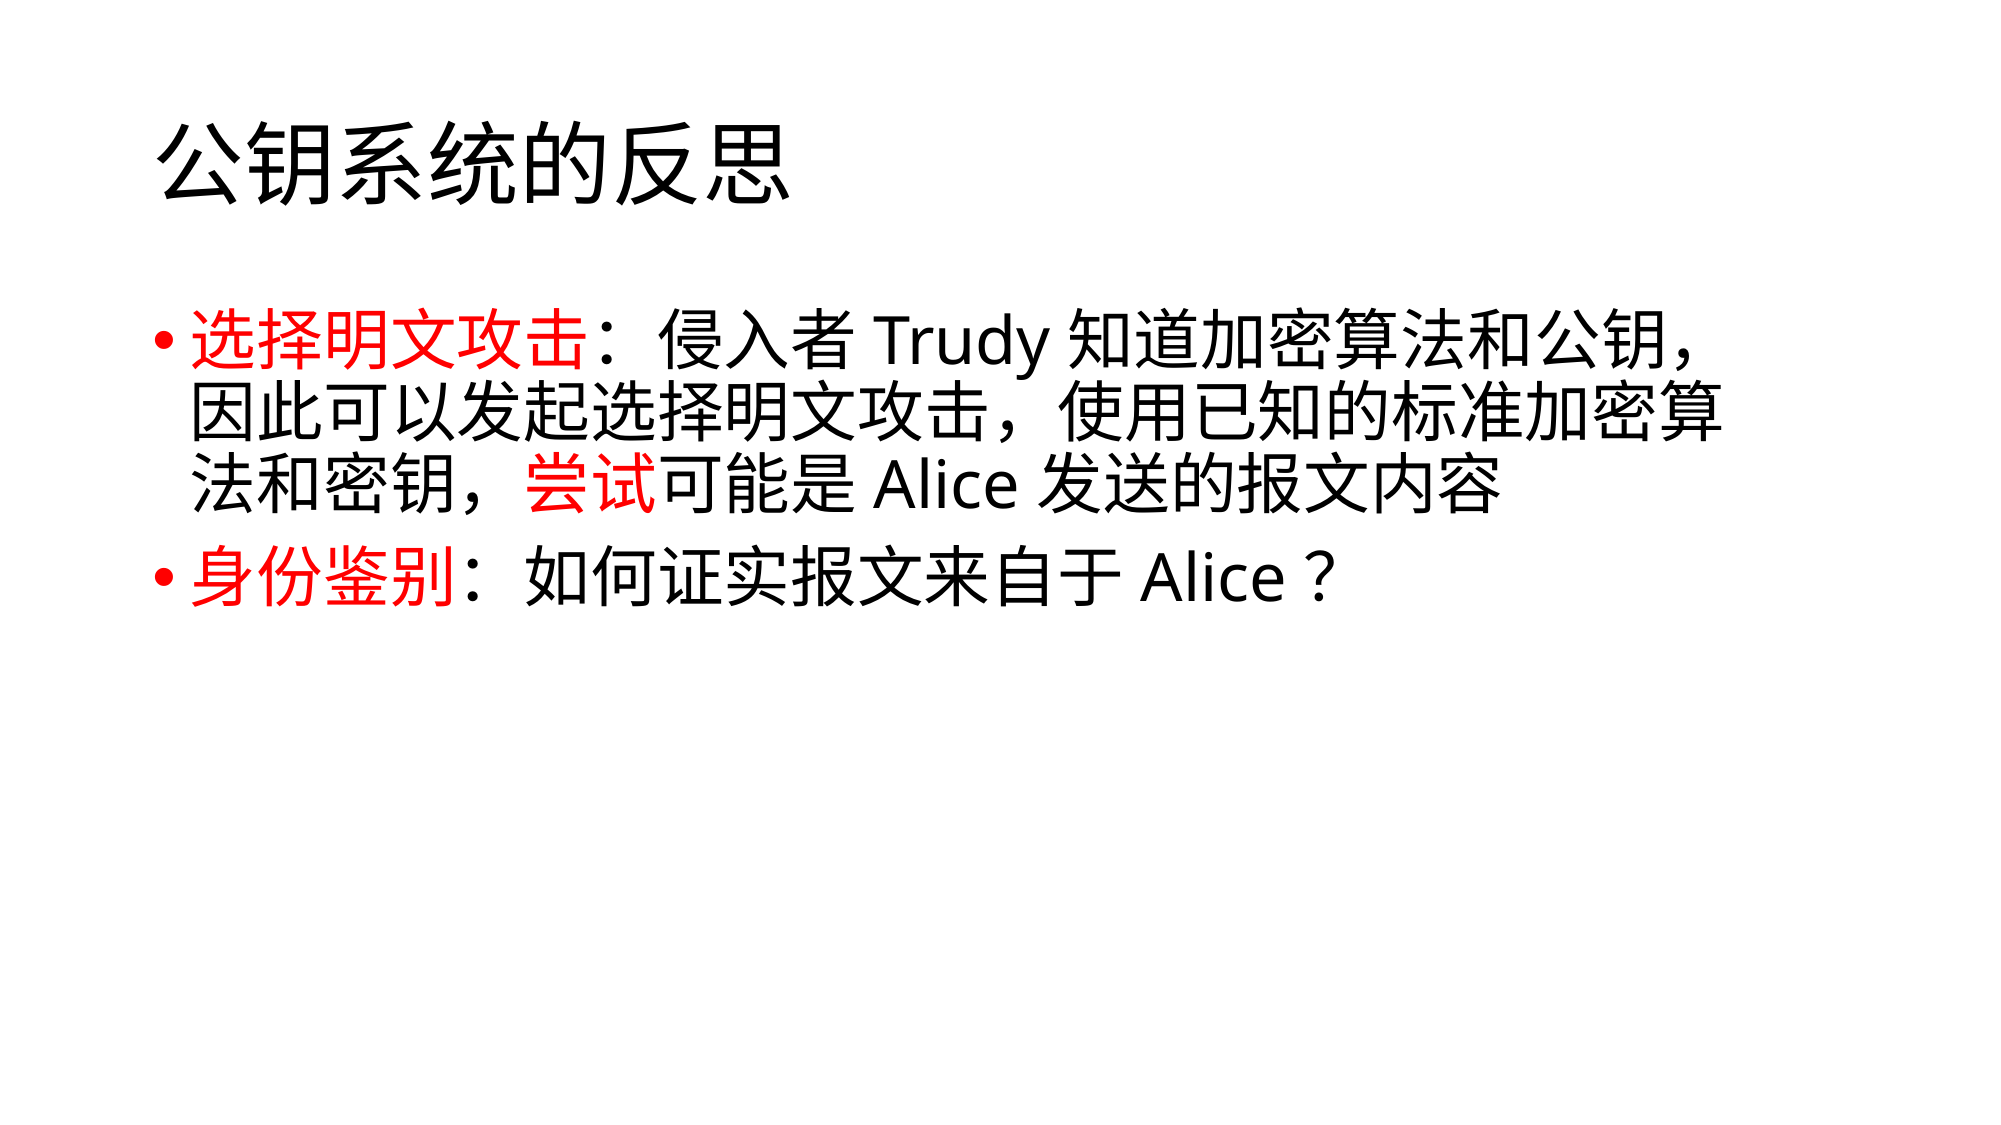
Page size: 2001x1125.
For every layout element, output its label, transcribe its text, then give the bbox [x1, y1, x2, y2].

list 选择明文攻击：侵入者Trudy知道加密算法和公钥，因此可以发起选择明文攻击，使用已知的标准加密算法和密钥，尝试可能是Alice发送的报文内容 身份鉴别：如何证实报文来自于Alice？ [137, 299, 1799, 1014]
title 公钥系统的反思 [137, 59, 1863, 278]
